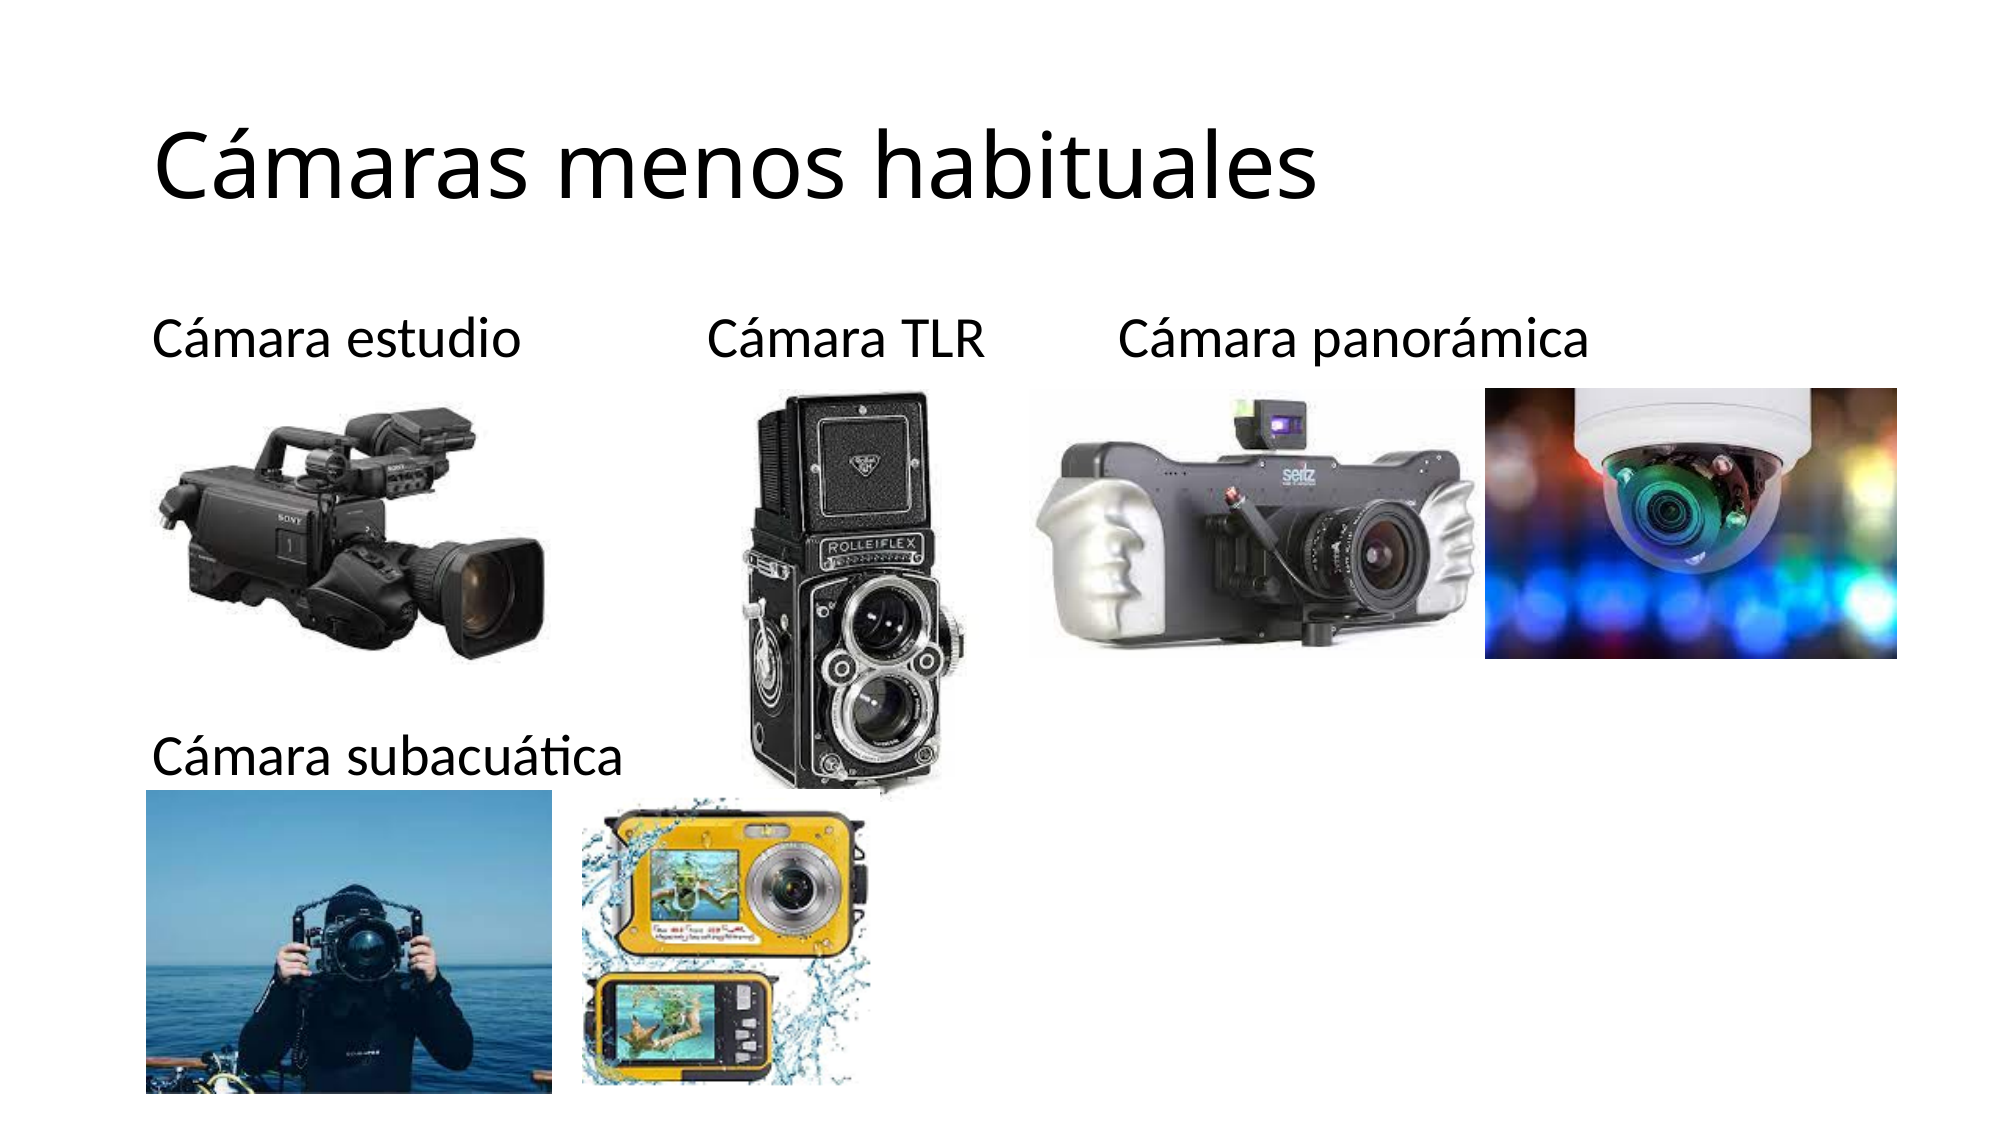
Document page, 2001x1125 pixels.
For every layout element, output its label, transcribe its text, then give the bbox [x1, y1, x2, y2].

title Cámaras menos habituales [137, 59, 1863, 278]
picture [1029, 388, 1897, 659]
picture [146, 790, 552, 1094]
picture [138, 389, 565, 679]
picture [582, 389, 1003, 1095]
list Cámara estudio Cámara TLR Cámara panorámica Cámara subacuática [137, 299, 1863, 1014]
